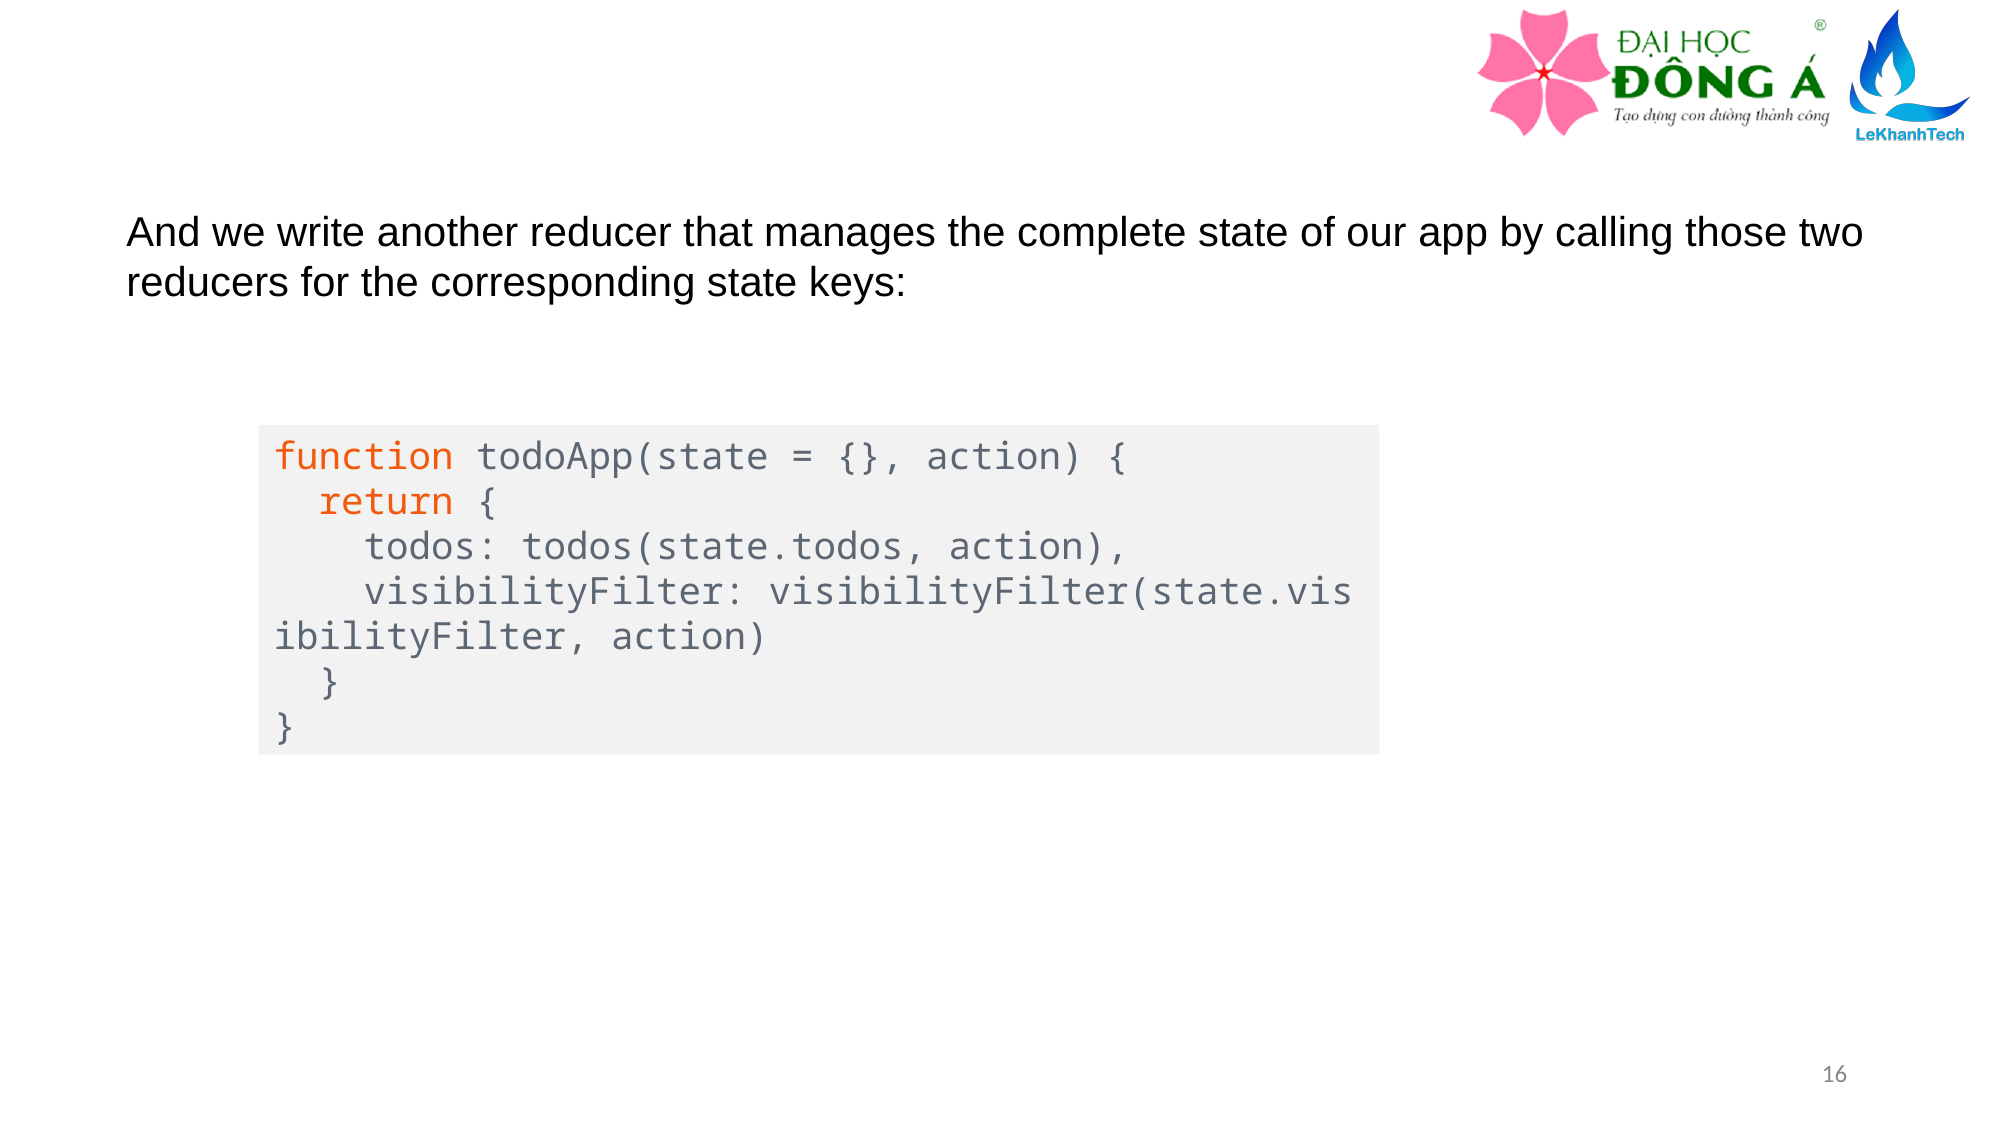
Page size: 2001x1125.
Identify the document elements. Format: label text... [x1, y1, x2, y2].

slide_number 16 [1412, 1042, 1863, 1103]
text_box function todoApp(state = {}, action) { return { todos: todos(state.todos, action), visibilityFilter: visibilityFilter(state.visibilityFilter, action) } } [258, 424, 1380, 755]
picture [1465, 5, 1980, 144]
text_box And we write another reducer that manages the complete state of our app by calling those two reducers for the corresponding state keys: [111, 197, 1900, 312]
